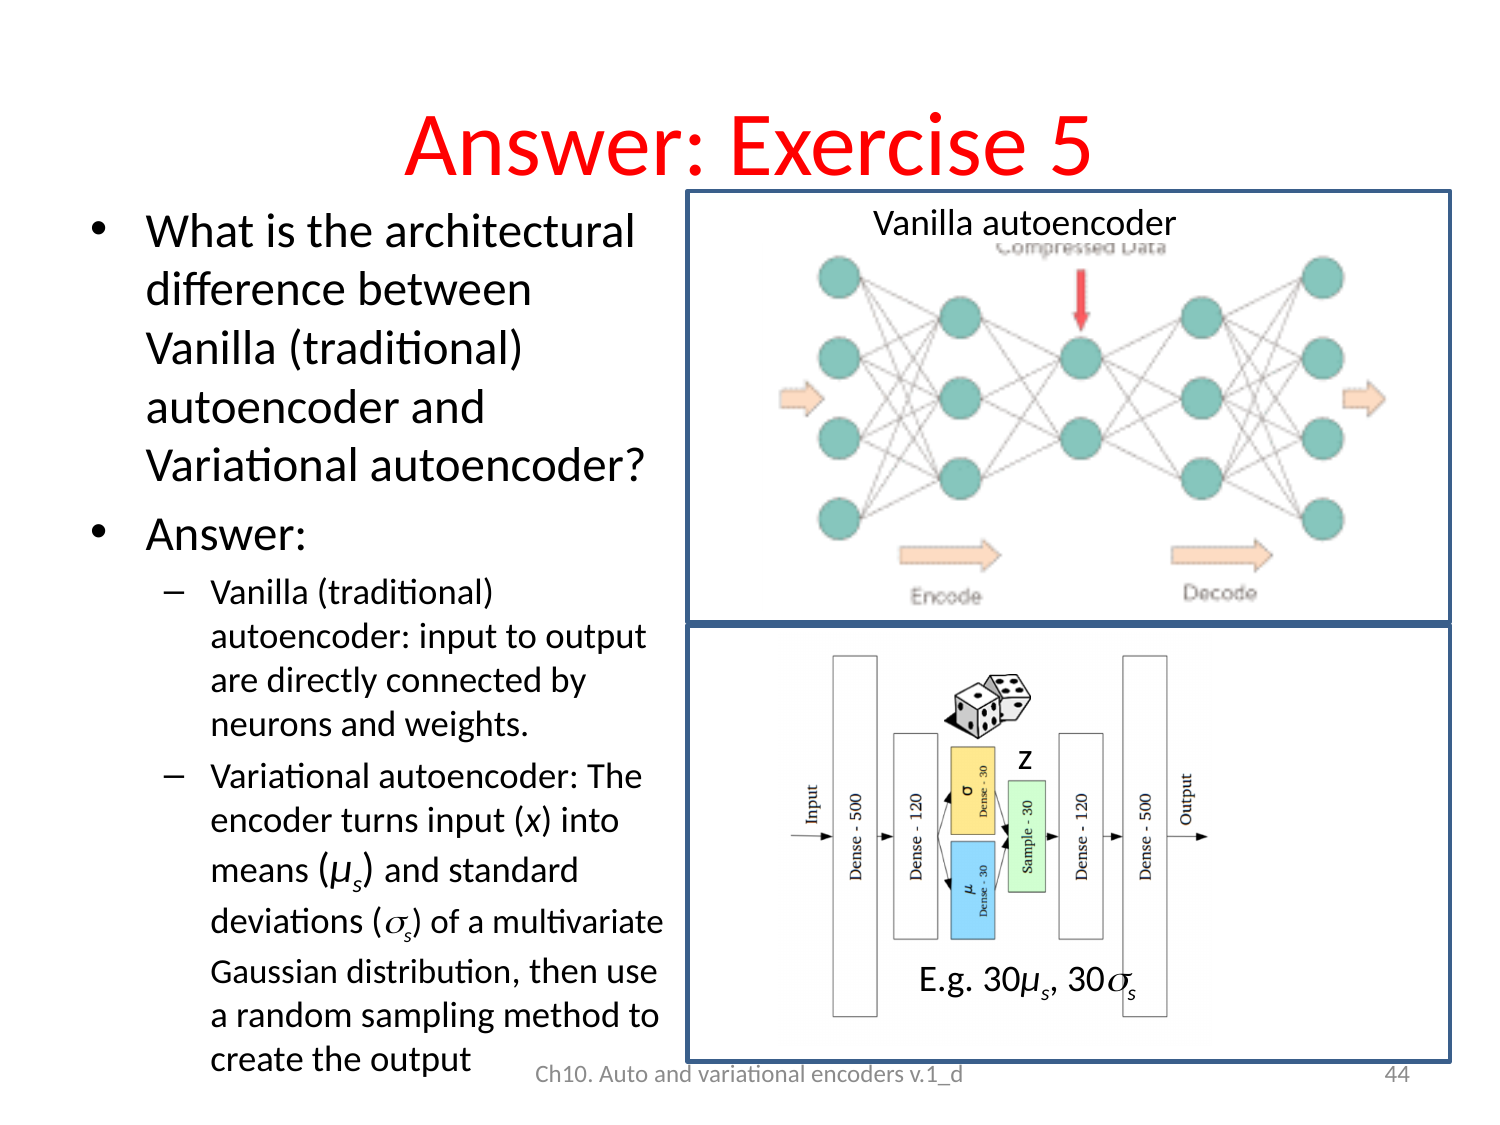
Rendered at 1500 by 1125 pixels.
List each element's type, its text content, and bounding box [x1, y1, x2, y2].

text_box [685, 623, 1452, 1064]
title Answer: Exercise 5 [75, 45, 1425, 233]
list What is the architectural difference between Vanilla (traditional) autoencoder and Variational autoencoder? Answer: Vanilla (traditional) autoencoder: input to output are directly connected by neurons and weights. Variational autoencoder: The encoder turns input (x) into means (µs) and standard deviations (s) of a multivariate Gaussian distribution, then use a random sampling method to create the output [75, 190, 680, 1125]
picture [788, 622, 1203, 1056]
picture [761, 243, 1389, 612]
slide_number 44 [1074, 1064, 1425, 1103]
footer Ch10. Auto and variational encoders v.1_d [512, 1042, 988, 1103]
text_box [685, 189, 1452, 623]
